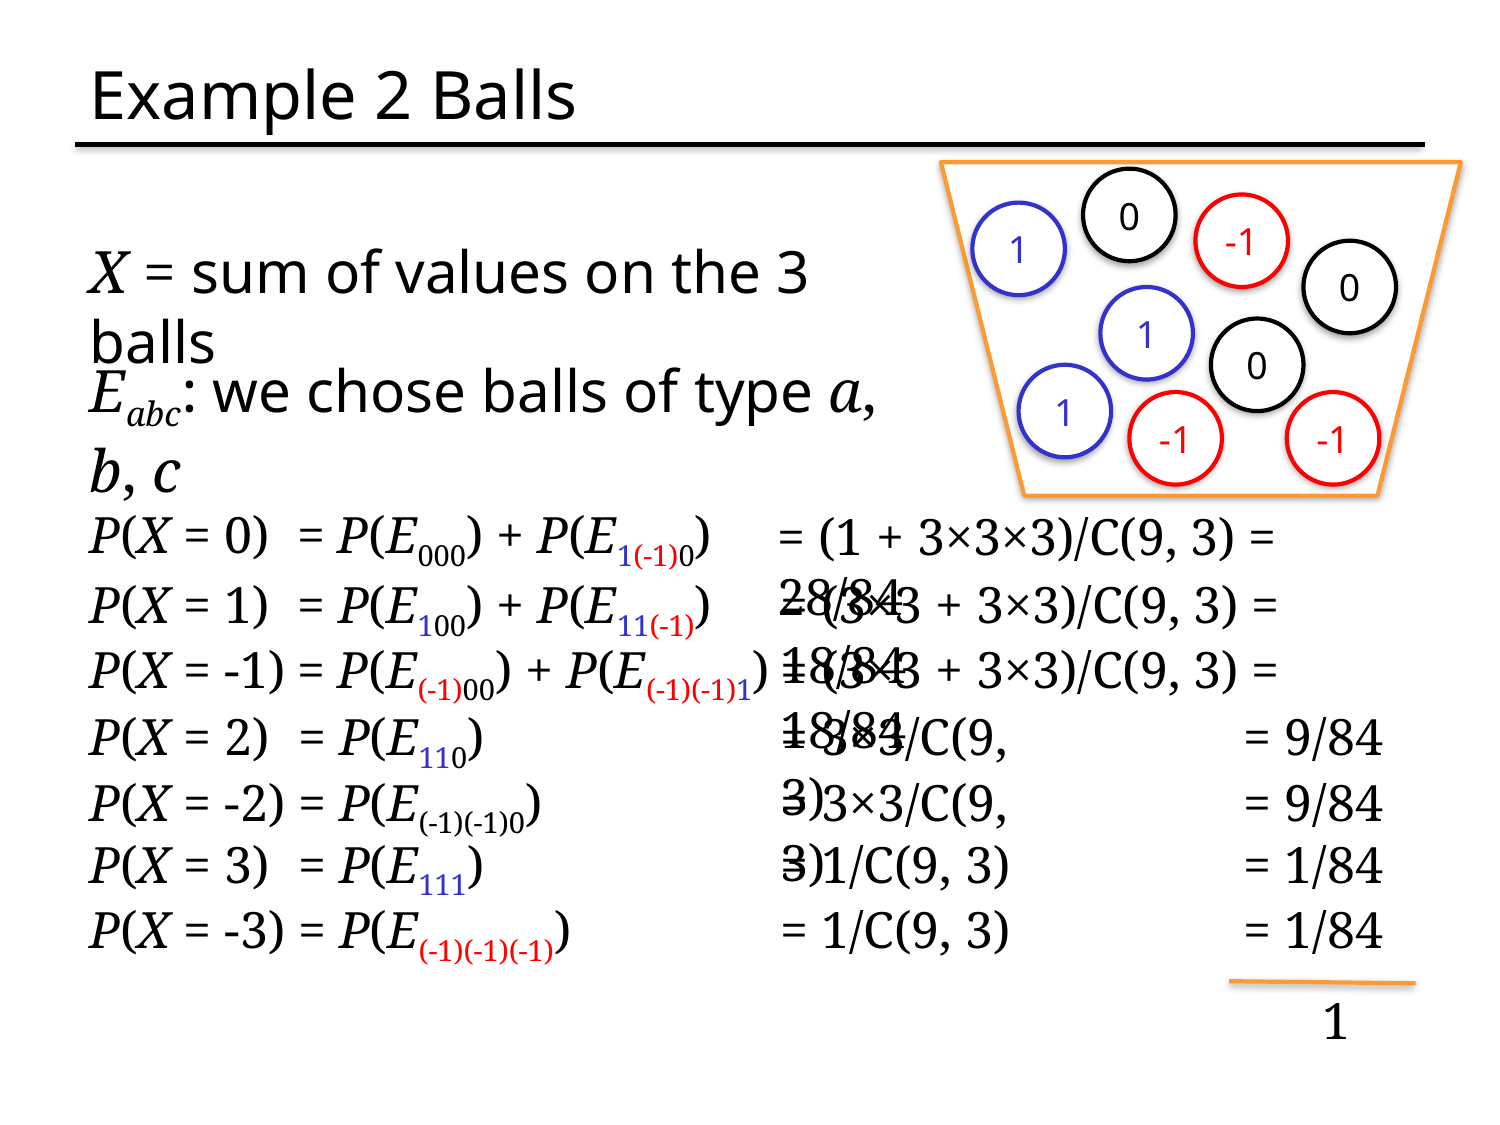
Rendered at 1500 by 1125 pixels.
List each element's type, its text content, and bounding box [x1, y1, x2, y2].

text_box P(X = 2) [74, 698, 283, 763]
text_box P(X = 1) [74, 566, 282, 630]
text_box -1 [1127, 389, 1225, 487]
text_box = 9/84 [1229, 698, 1416, 763]
text_box 1 [970, 200, 1067, 298]
text_box 0 [1080, 166, 1178, 264]
text_box 1 [1016, 362, 1114, 460]
text_box 0 [1208, 316, 1306, 414]
text_box = P(E100) + P(E11(-1)) [282, 566, 758, 630]
text_box Eabc: we chose balls of type a, b, c [75, 346, 937, 511]
text_box = (3×3 + 3×3)/C(9, 3) = 18/84 [765, 566, 1425, 630]
title Example 2 Balls [75, 45, 1425, 145]
text_box = P(E(-1)00) + P(E(-1)(-1)1) [282, 630, 765, 714]
text_box = (3×3 + 3×3)/C(9, 3) = 18/84 [765, 630, 1425, 766]
text_box -1 [1193, 192, 1291, 290]
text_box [1228, 980, 1416, 1059]
text_box X = sum of values on the 3 balls [75, 228, 937, 346]
text_box [938, 160, 1463, 498]
text_box P(X = 0) [74, 496, 282, 566]
text_box P(X = -1) [74, 630, 282, 698]
text_box 0 [1301, 238, 1399, 336]
text_box -1 [1284, 389, 1382, 487]
text_box = P(E110) [283, 698, 759, 762]
text_box = P(E000) + P(E1(-1)0) [282, 496, 743, 580]
text_box = 3×3/C(9, 3) [765, 698, 1079, 762]
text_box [74, 763, 1416, 968]
text_box 1 [1098, 284, 1196, 382]
text_box = (1 + 3×3×3)/C(9, 3) = 28/84 [762, 498, 1425, 630]
